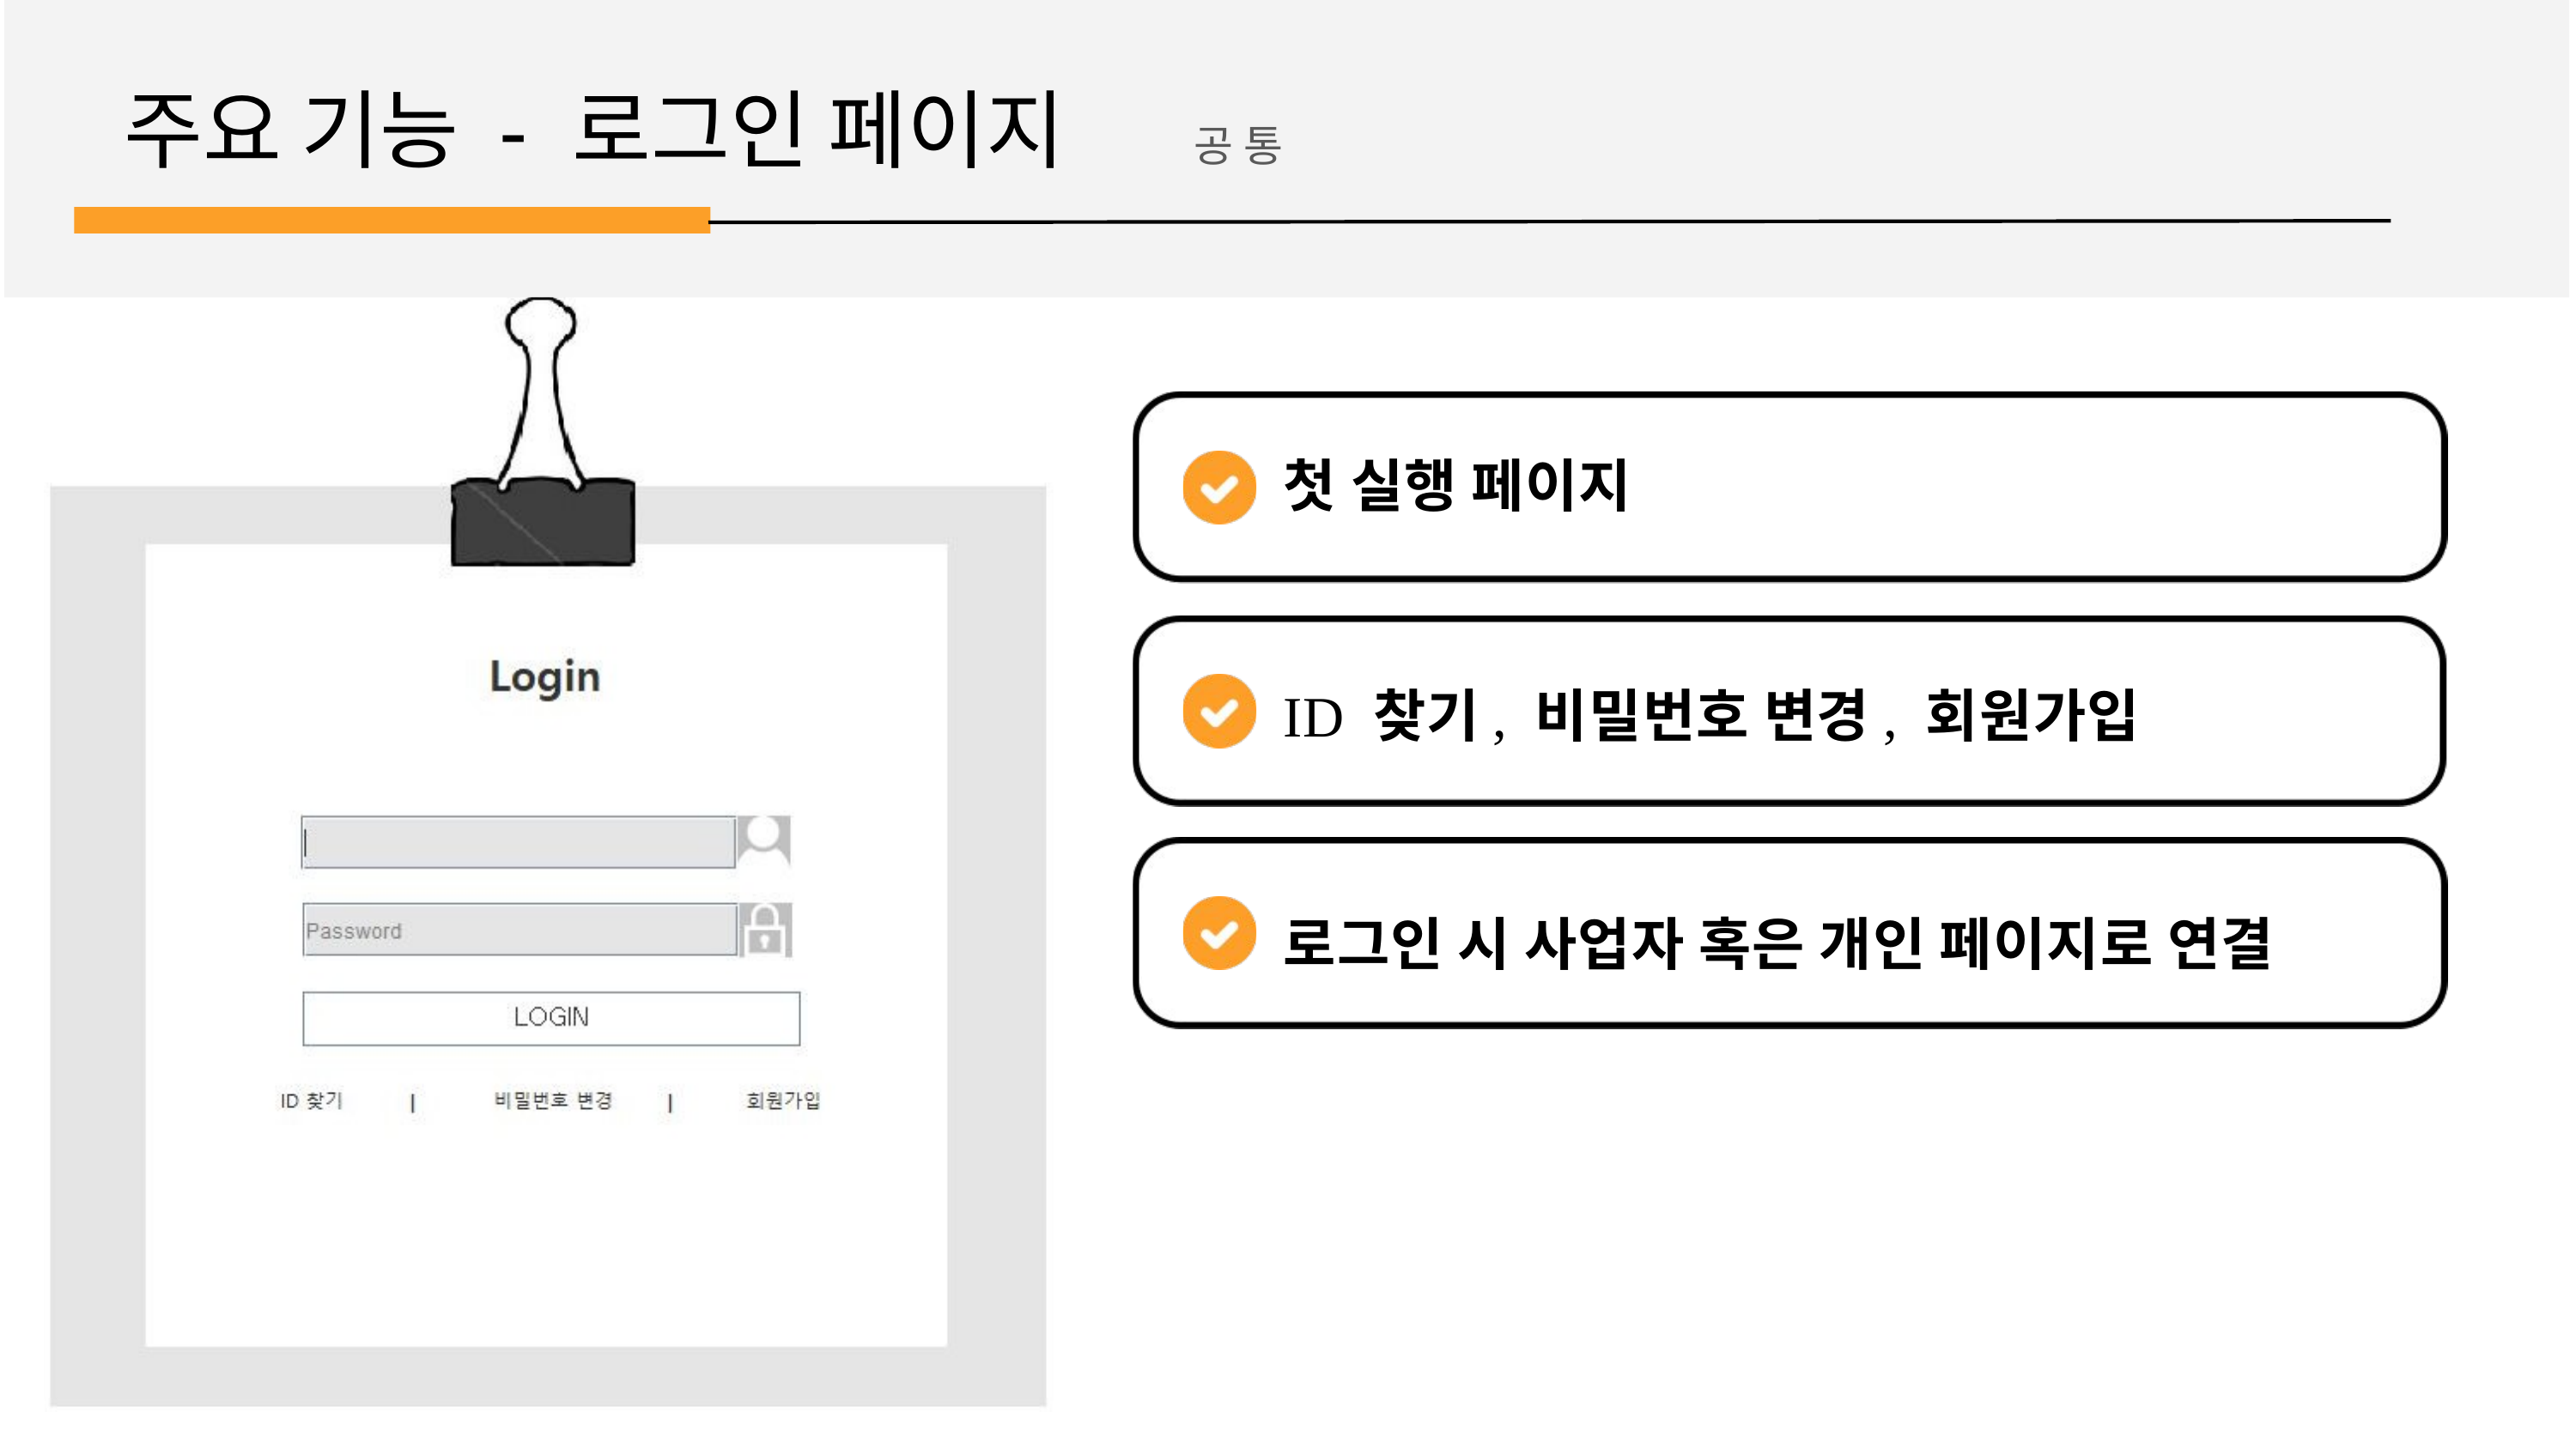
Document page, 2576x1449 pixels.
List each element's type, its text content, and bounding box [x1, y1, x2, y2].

text_box [44, 298, 1054, 1412]
text_box [74, 207, 122, 233]
text_box [2354, 615, 2448, 808]
list 첫 실행 페이지 ID 찾기, 비밀번호 변경, 회원가입 로그인 시 사업자 혹은 개인 페이지로 연결 [222, 447, 2354, 1277]
text_box [4, 0, 2570, 298]
title 주요 기능 - 로그인 페이지 공 통 [122, 74, 1292, 318]
text_box [2354, 837, 2448, 1029]
text_box [1133, 391, 2448, 584]
